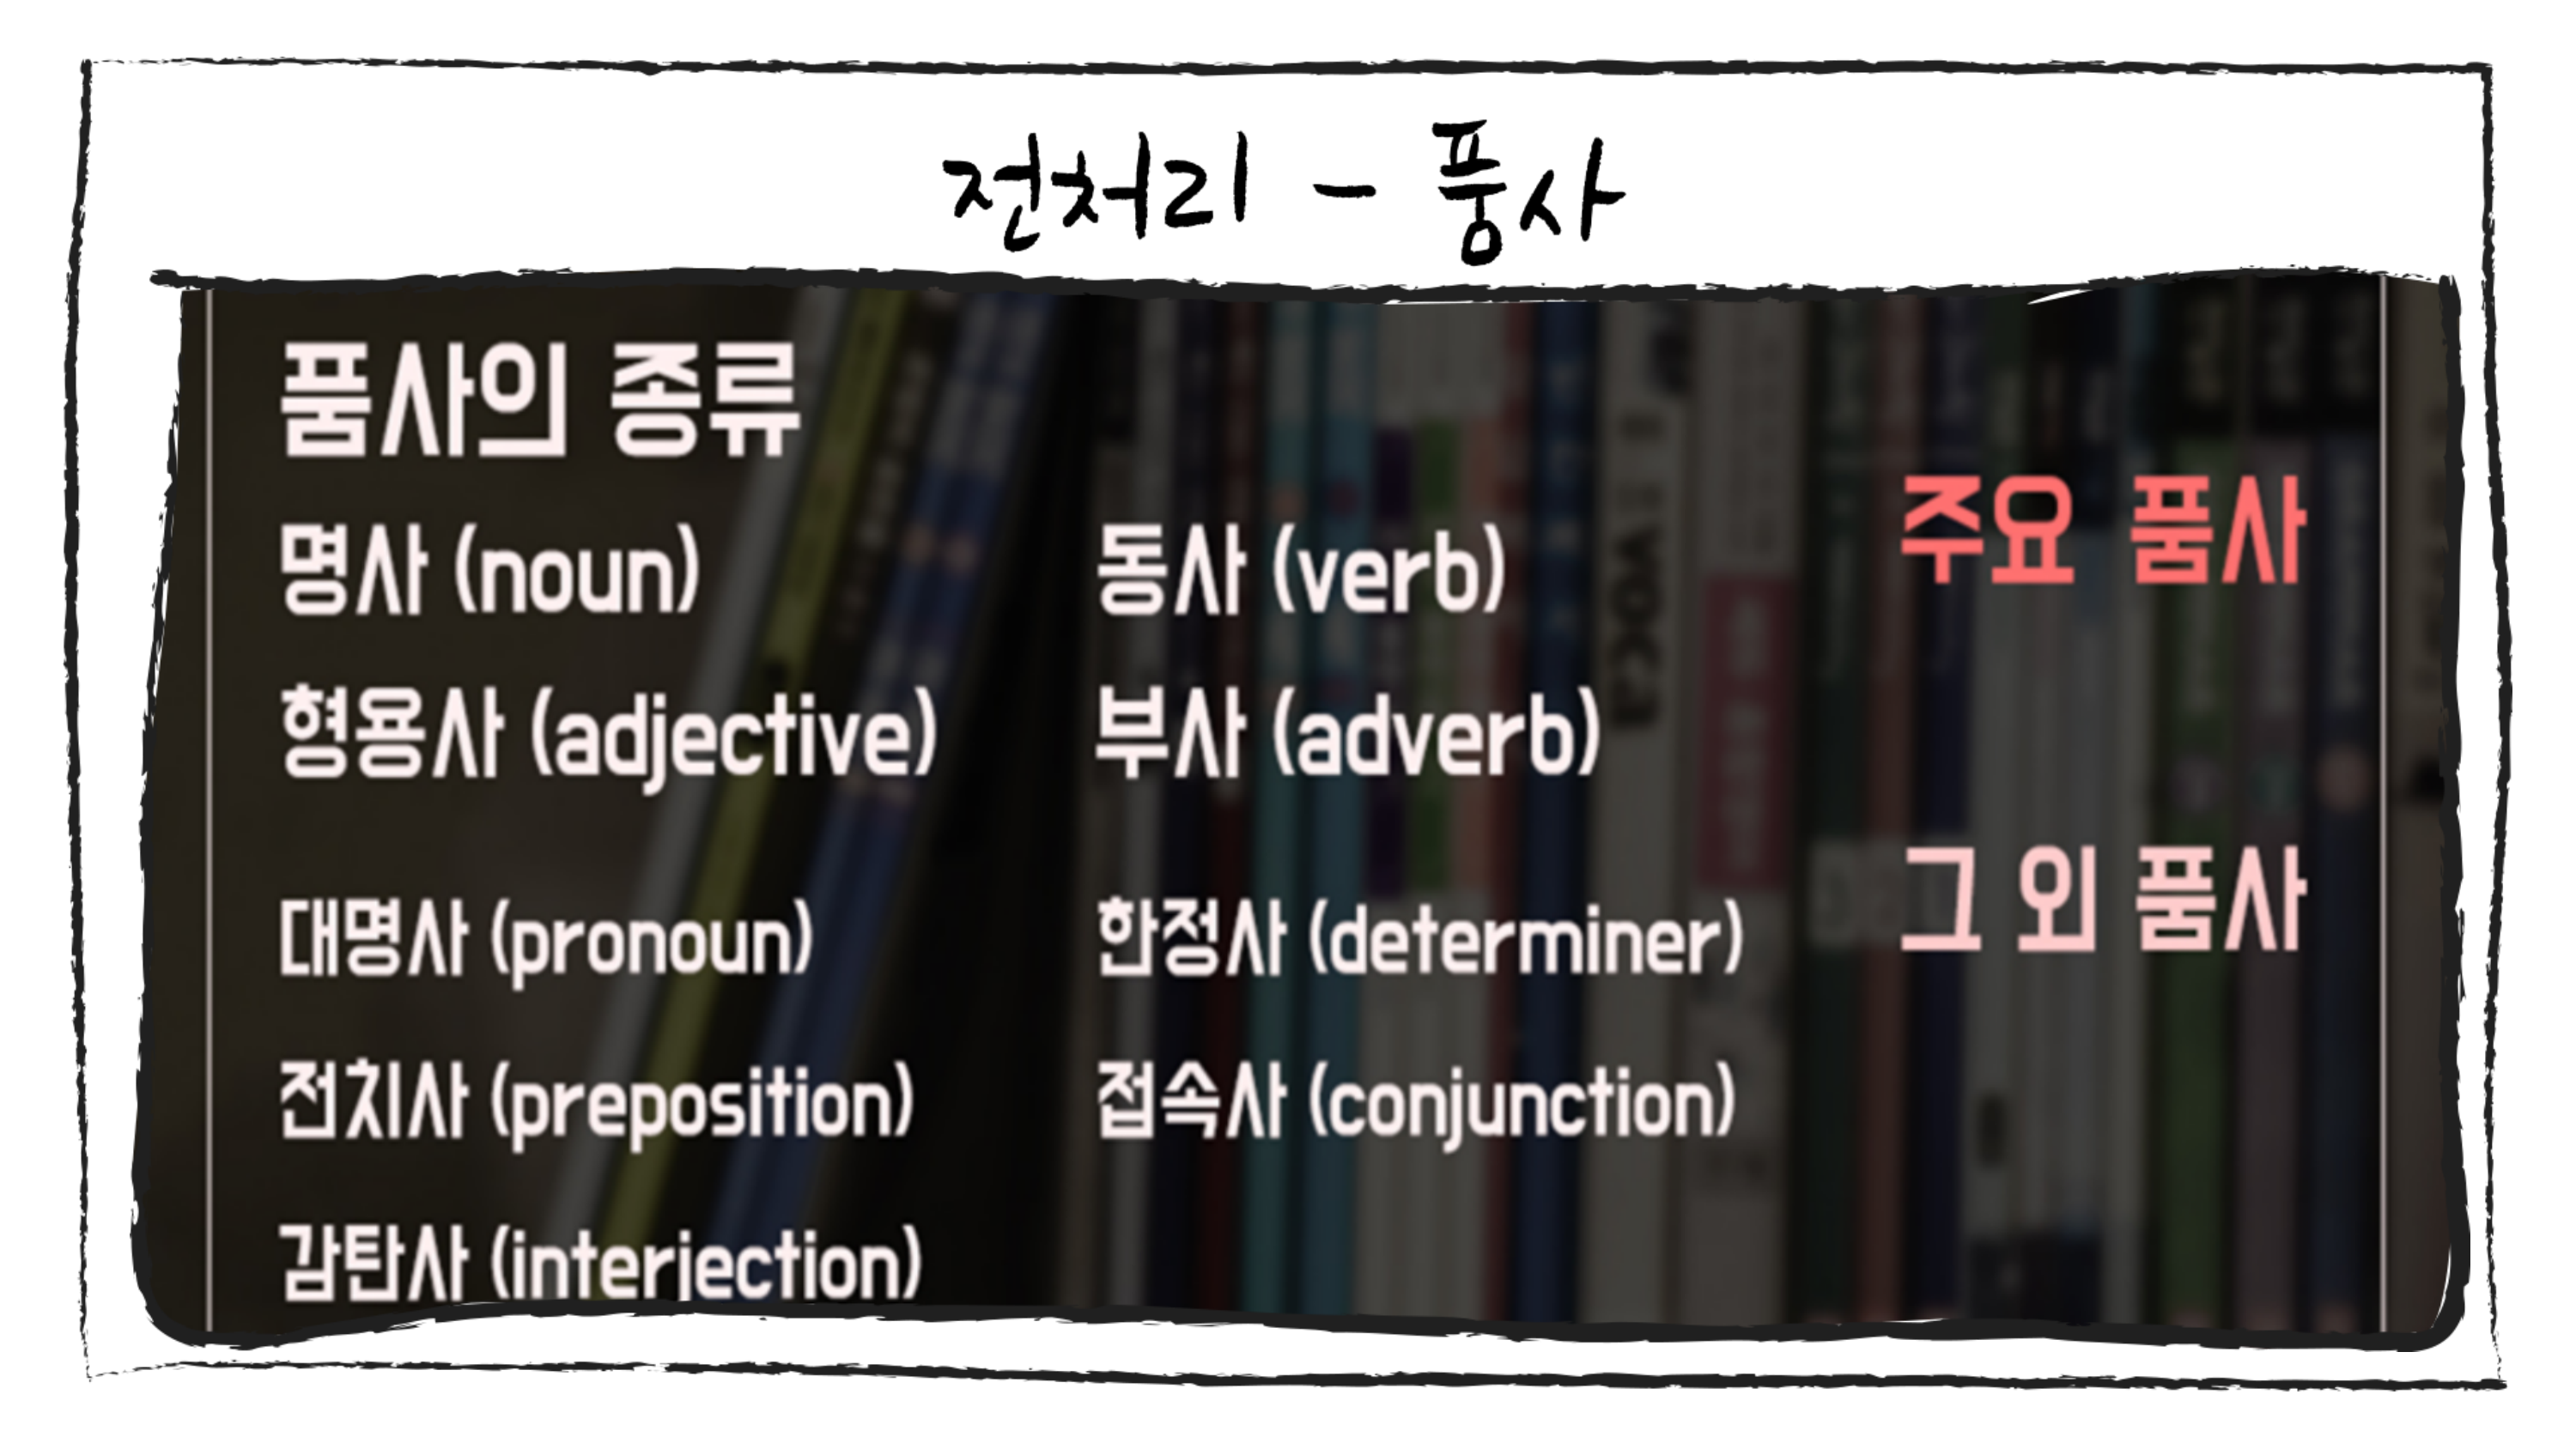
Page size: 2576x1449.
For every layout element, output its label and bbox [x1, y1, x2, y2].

picture [595, 64, 1698, 337]
text_box [129, 264, 2470, 1352]
text_box [63, 56, 2513, 1392]
